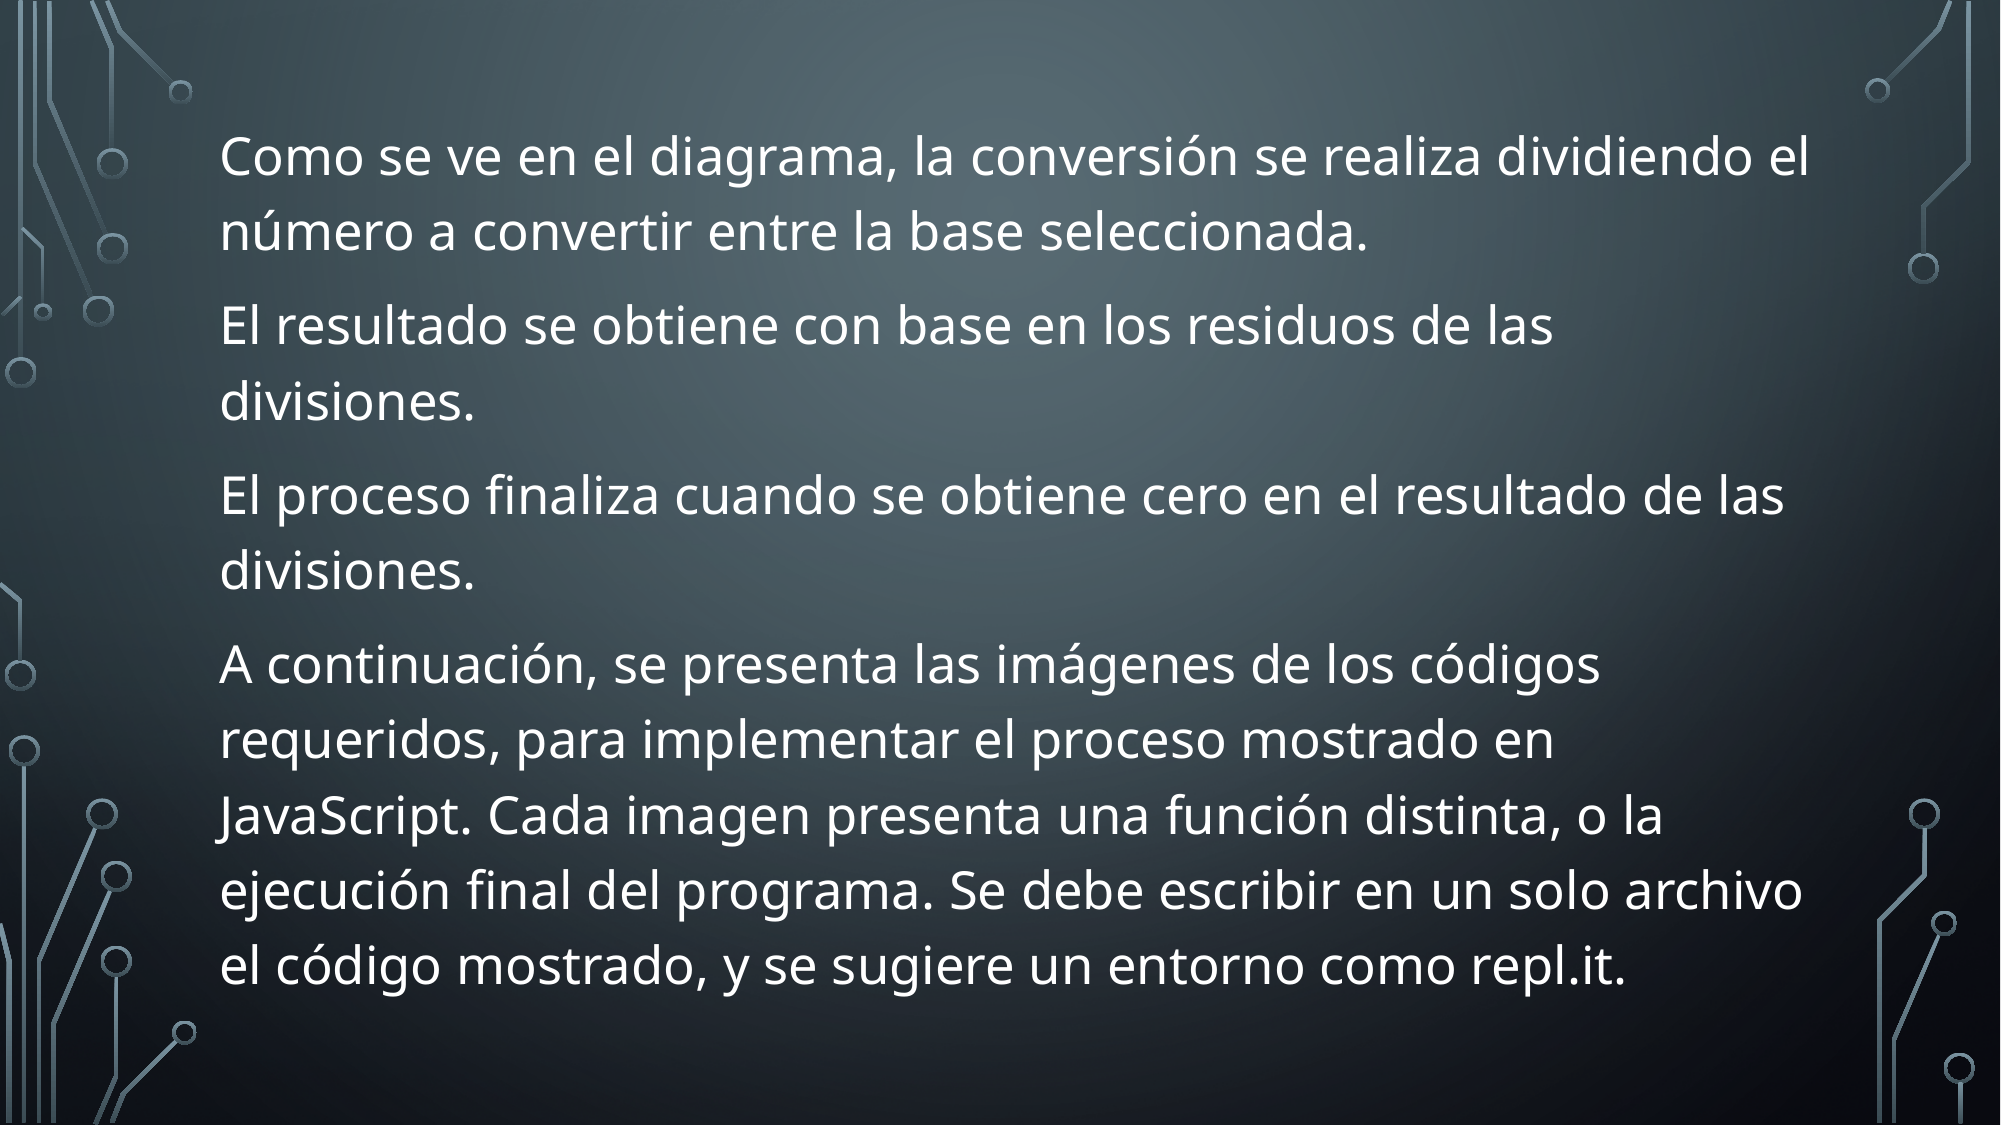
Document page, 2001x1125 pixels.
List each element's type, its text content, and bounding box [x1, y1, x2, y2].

list Como se ve en el diagrama, la conversión se realiza dividiendo el número a convertir entre la base seleccionada. El resultado se obtiene con base en los residuos de las divisiones. El proceso finaliza cuando se obtiene cero en el resultado de las divisiones. A continuación, se presenta las imágenes de los códigos requeridos, para implementar el proceso mostrado en JavaScript. Cada imagen presenta una función distinta, o la ejecución final del programa. Se debe escribir en un solo archivo el código mostrado, y se sugiere un entorno como repl.it. [204, 102, 1830, 1055]
